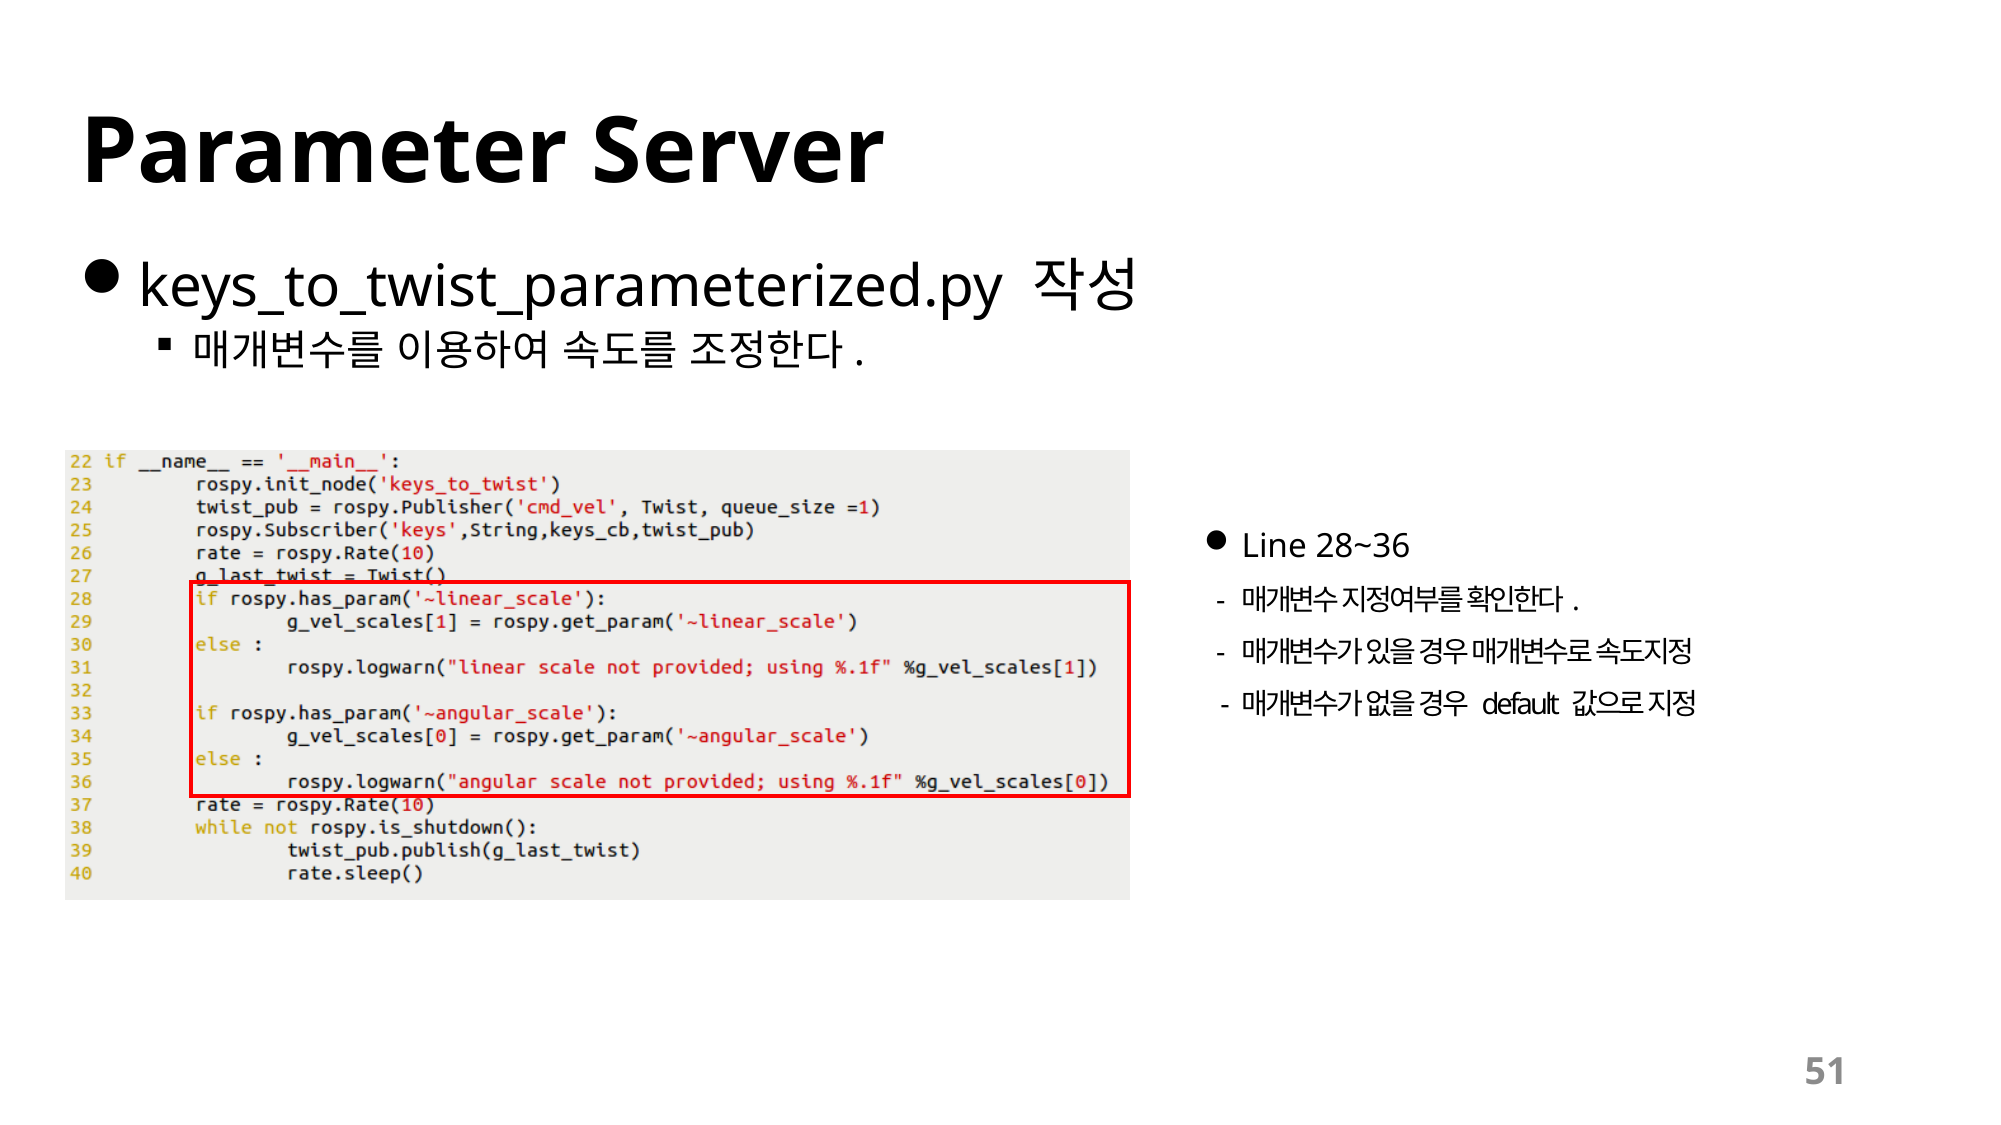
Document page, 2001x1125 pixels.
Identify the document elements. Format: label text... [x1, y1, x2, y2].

text_box Line 28~36 - 매개변수 지정여부를 확인한다. - 매개변수가 있을 경우 매개변수로 속도지정 - 매개변수가 없을 경우 default 값으로 지정 [1189, 520, 1954, 816]
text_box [65, 450, 1130, 900]
slide_number 51 [1412, 1042, 1863, 1103]
title Parameter Server [65, 44, 1791, 248]
list keys_to_twist_parameterized.py 작성 매개변수를 이용하여 속도를 조정한다. [65, 248, 1791, 963]
